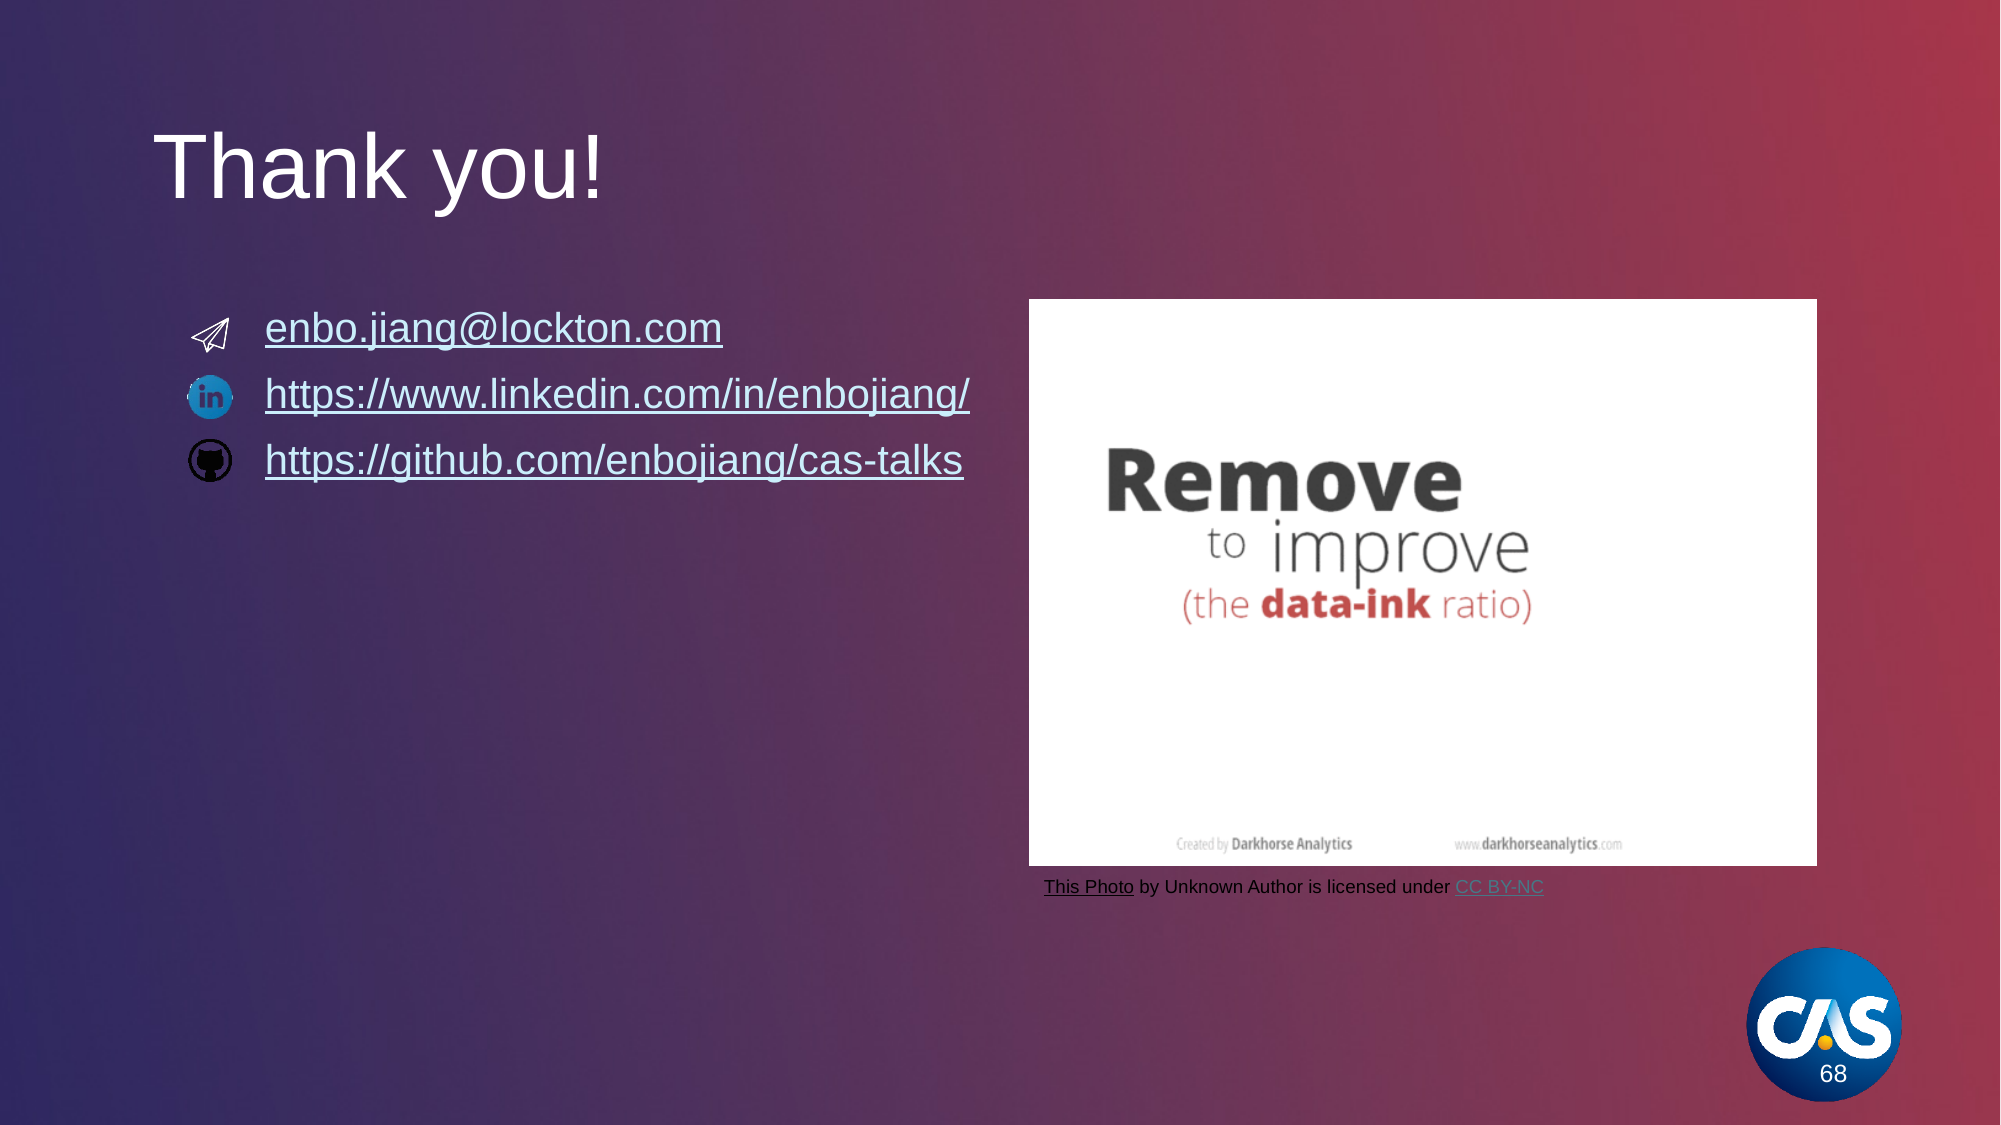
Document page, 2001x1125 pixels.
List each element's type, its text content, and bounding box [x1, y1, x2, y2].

text_box This Photo by Unknown Author is licensed under CC BY-NC [1029, 867, 2000, 905]
picture [0, 0, 2001, 1125]
title Thank you! [137, 59, 1863, 278]
list enbo.jiang@lockton.com https://www.linkedin.com/in/enbojiang/ https://github.com/enbojiang/cas-talks [249, 299, 1863, 1014]
slide_number 68 [1412, 1042, 1863, 1103]
